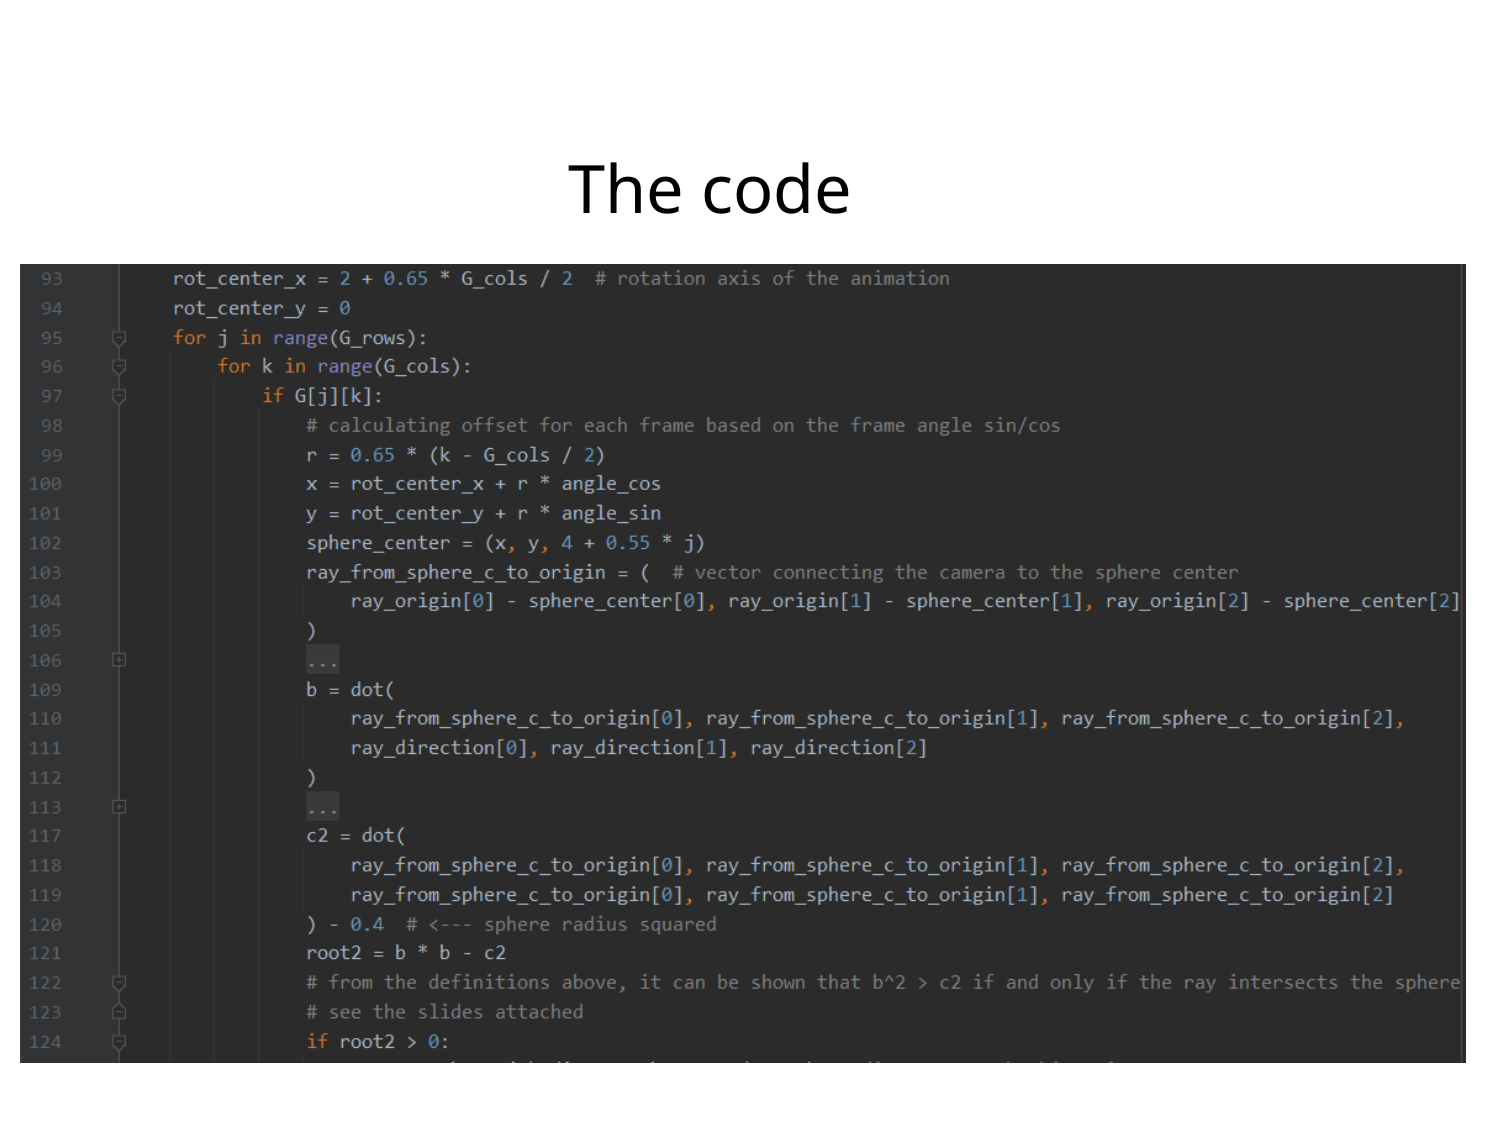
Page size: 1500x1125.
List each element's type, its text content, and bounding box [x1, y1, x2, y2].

text_box The code [553, 139, 868, 234]
picture [20, 264, 1466, 1063]
